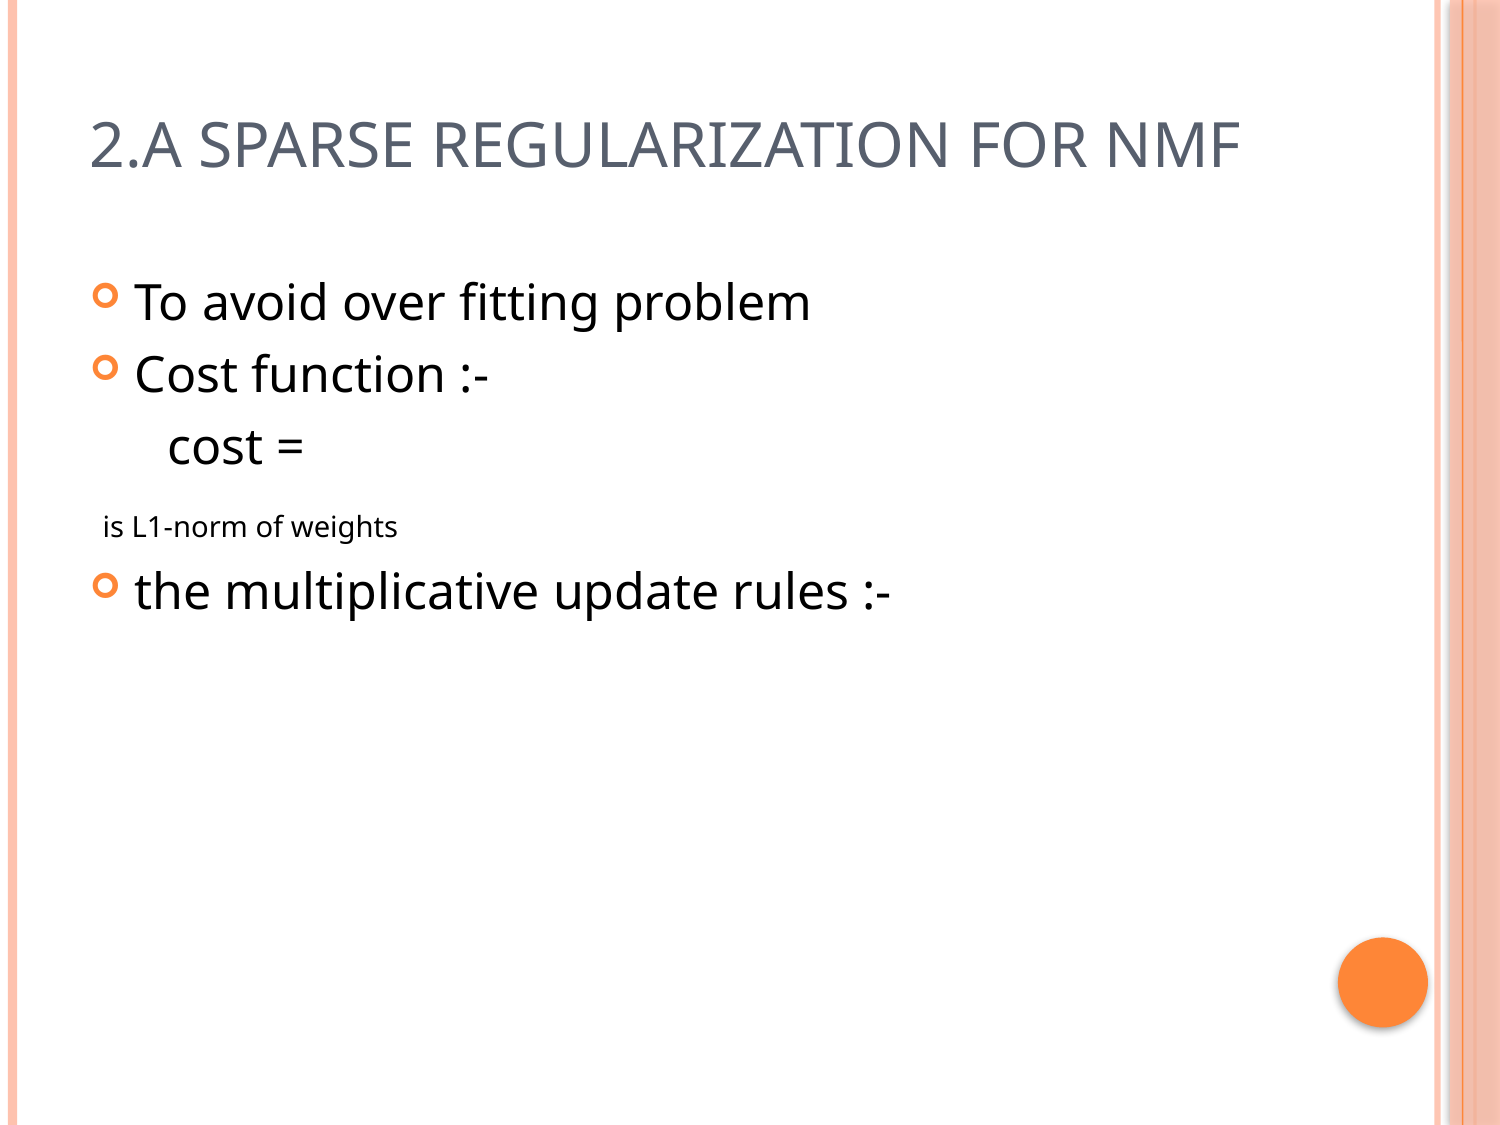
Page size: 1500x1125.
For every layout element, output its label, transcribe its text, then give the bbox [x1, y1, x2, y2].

title 2.A Sparse regularization for NMF [75, 45, 1300, 188]
